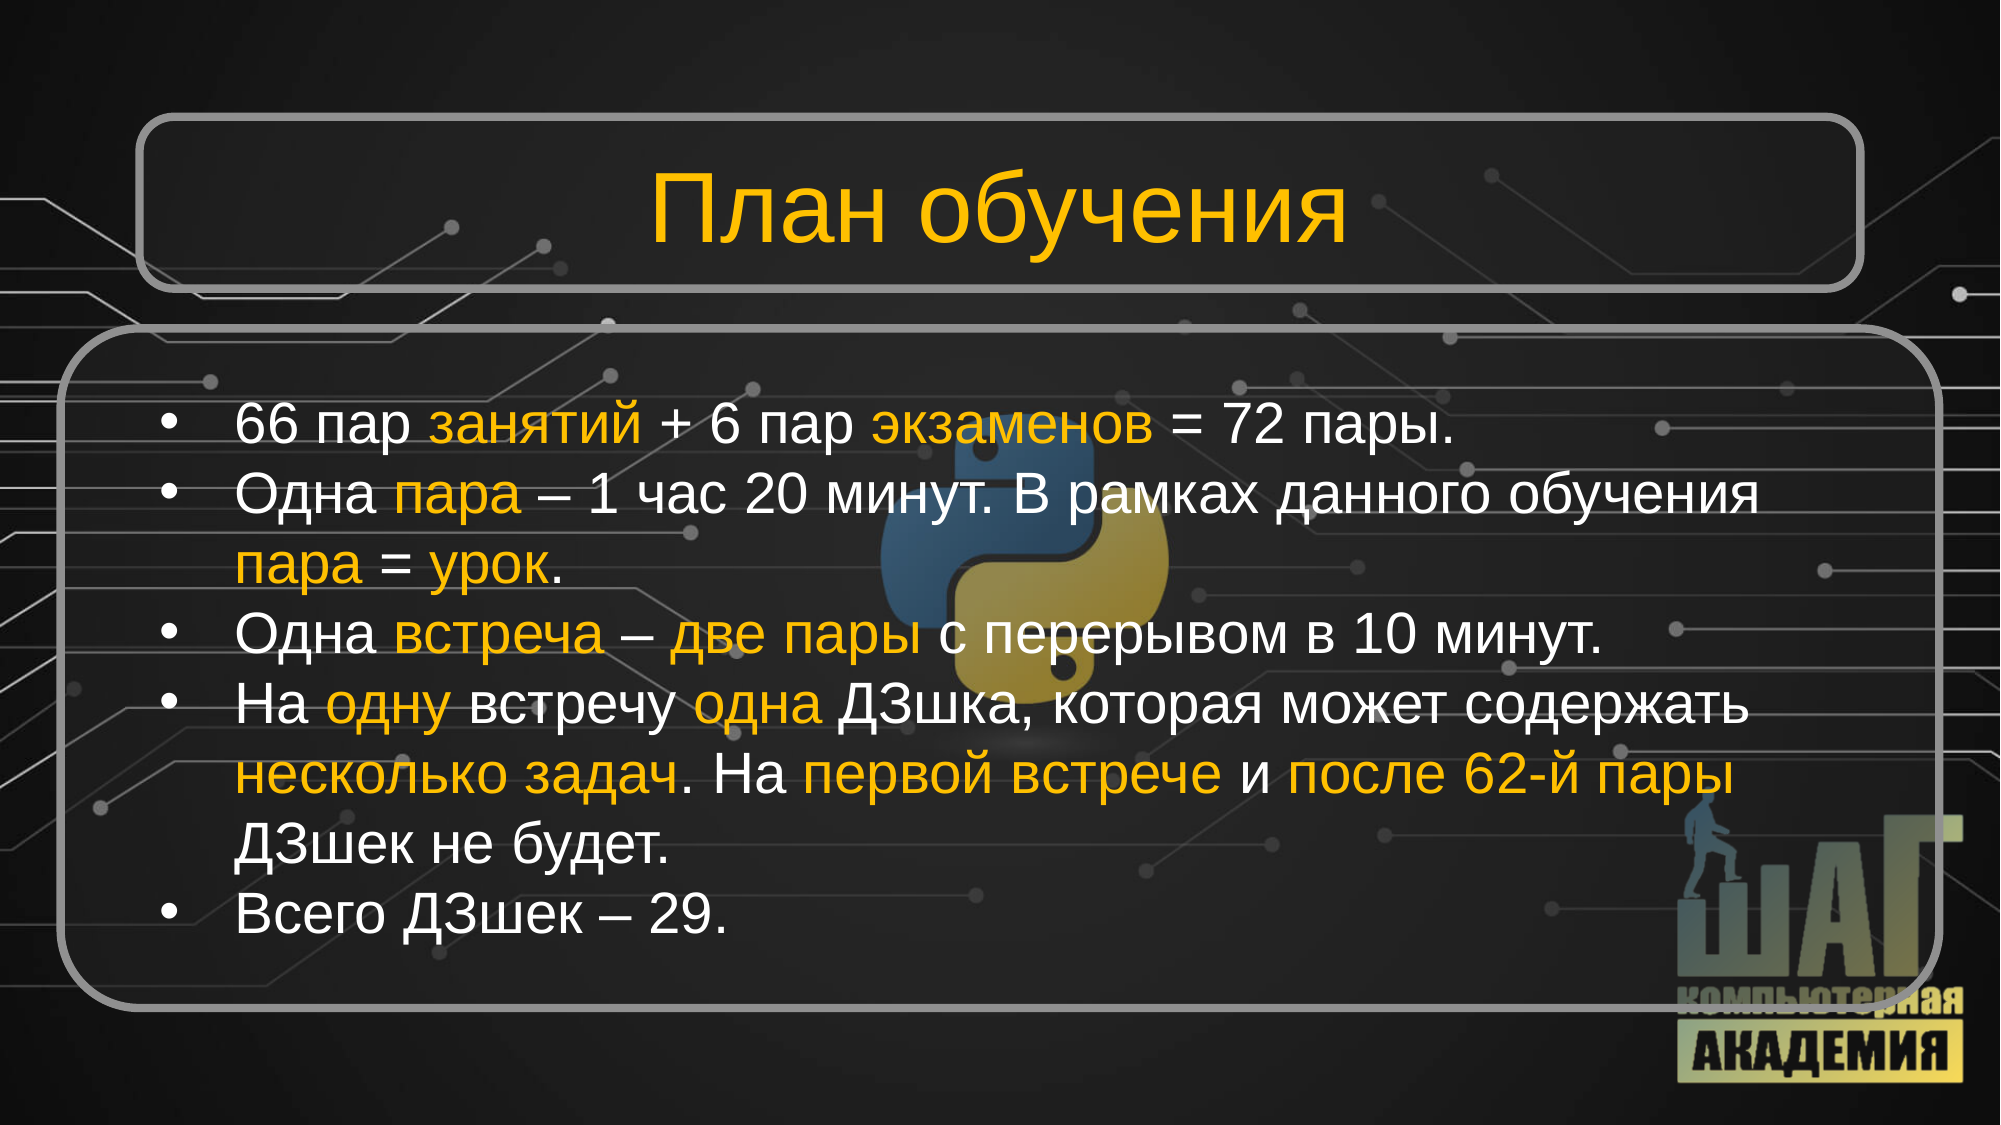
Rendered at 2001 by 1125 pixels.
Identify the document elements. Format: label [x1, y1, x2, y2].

picture [0, 0, 2000, 1125]
text_box [60, 328, 1940, 1008]
text_box [139, 116, 1861, 289]
